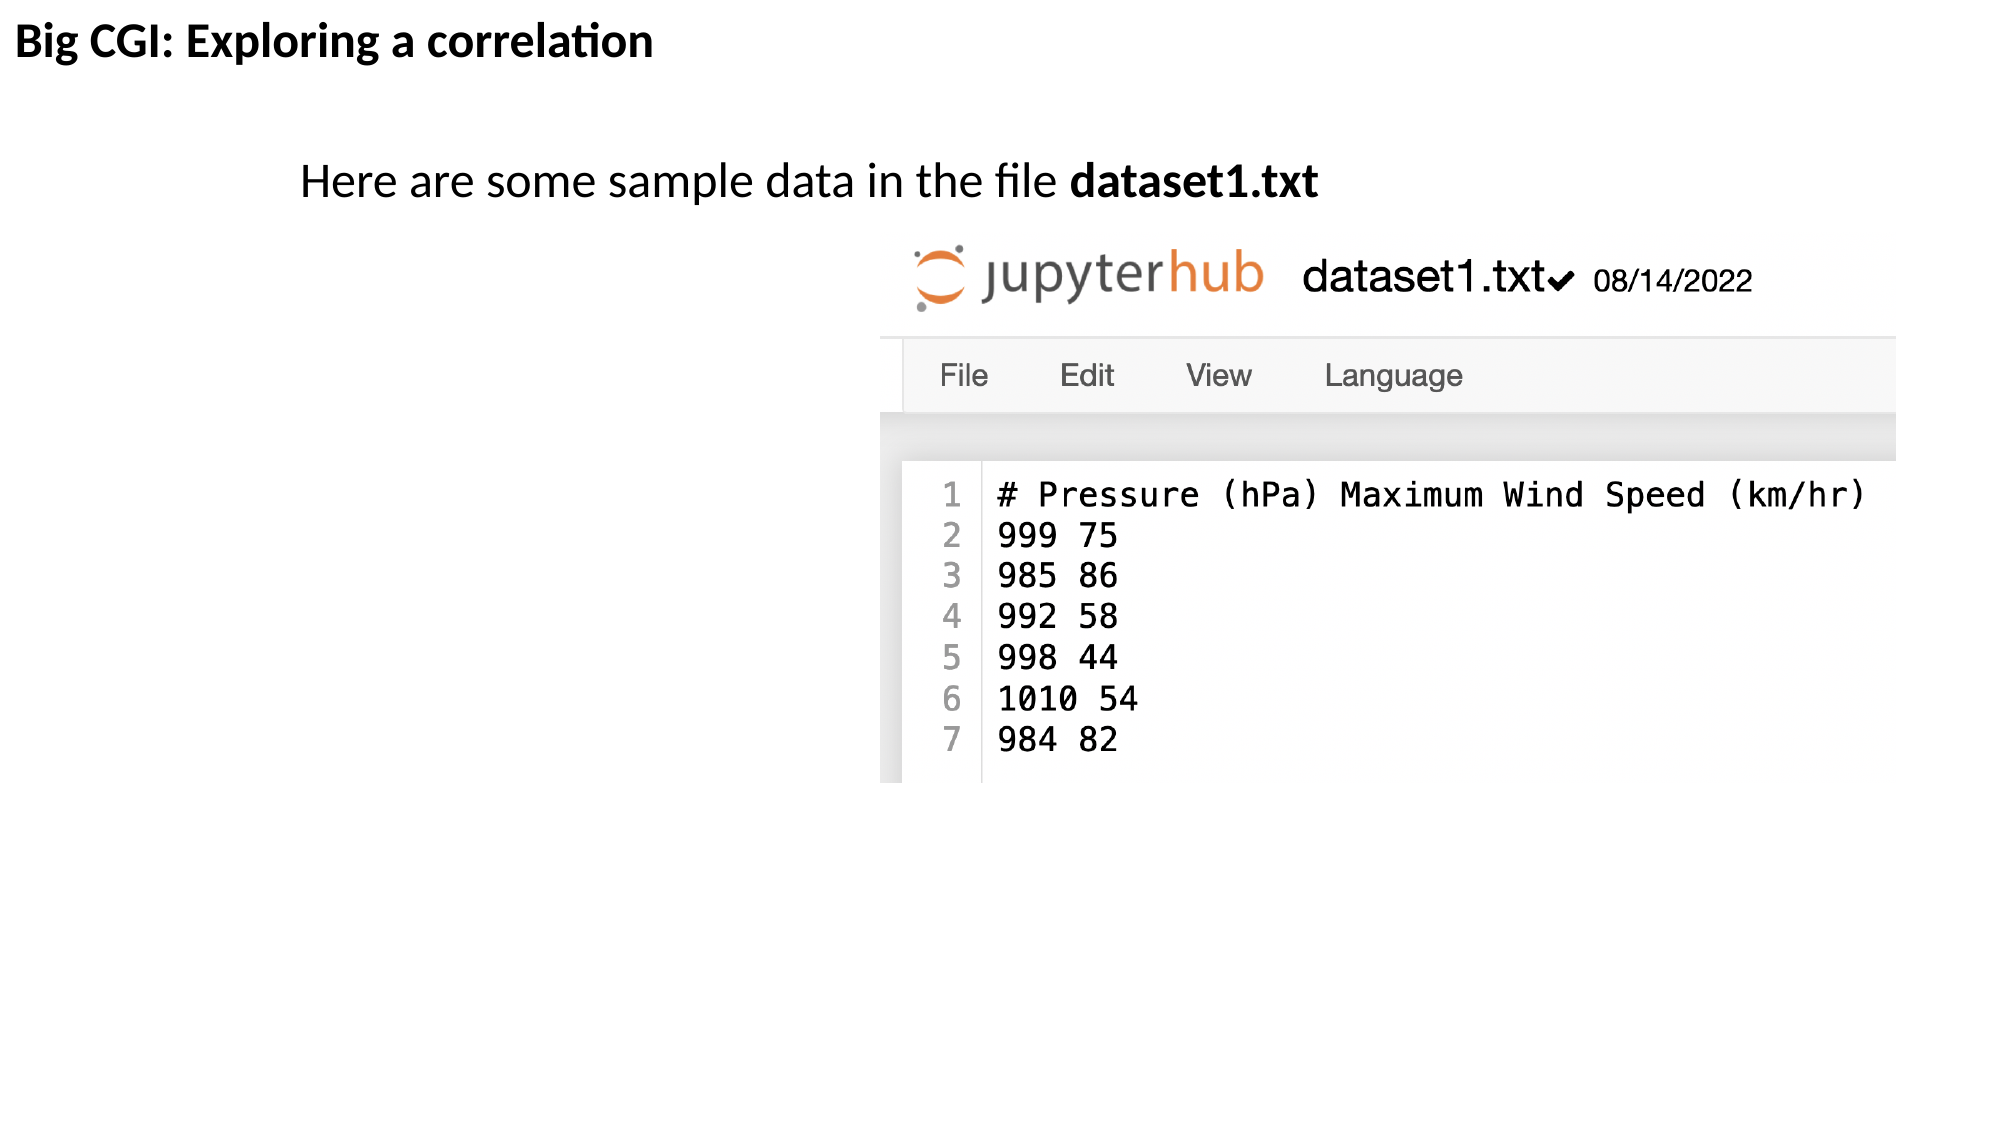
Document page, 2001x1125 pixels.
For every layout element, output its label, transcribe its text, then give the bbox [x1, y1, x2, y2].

text_box Here are some sample data in the file dataset1.txt [285, 140, 1368, 215]
text_box Big CGI: Exploring a correlation [0, 0, 1956, 75]
picture [880, 232, 1896, 783]
